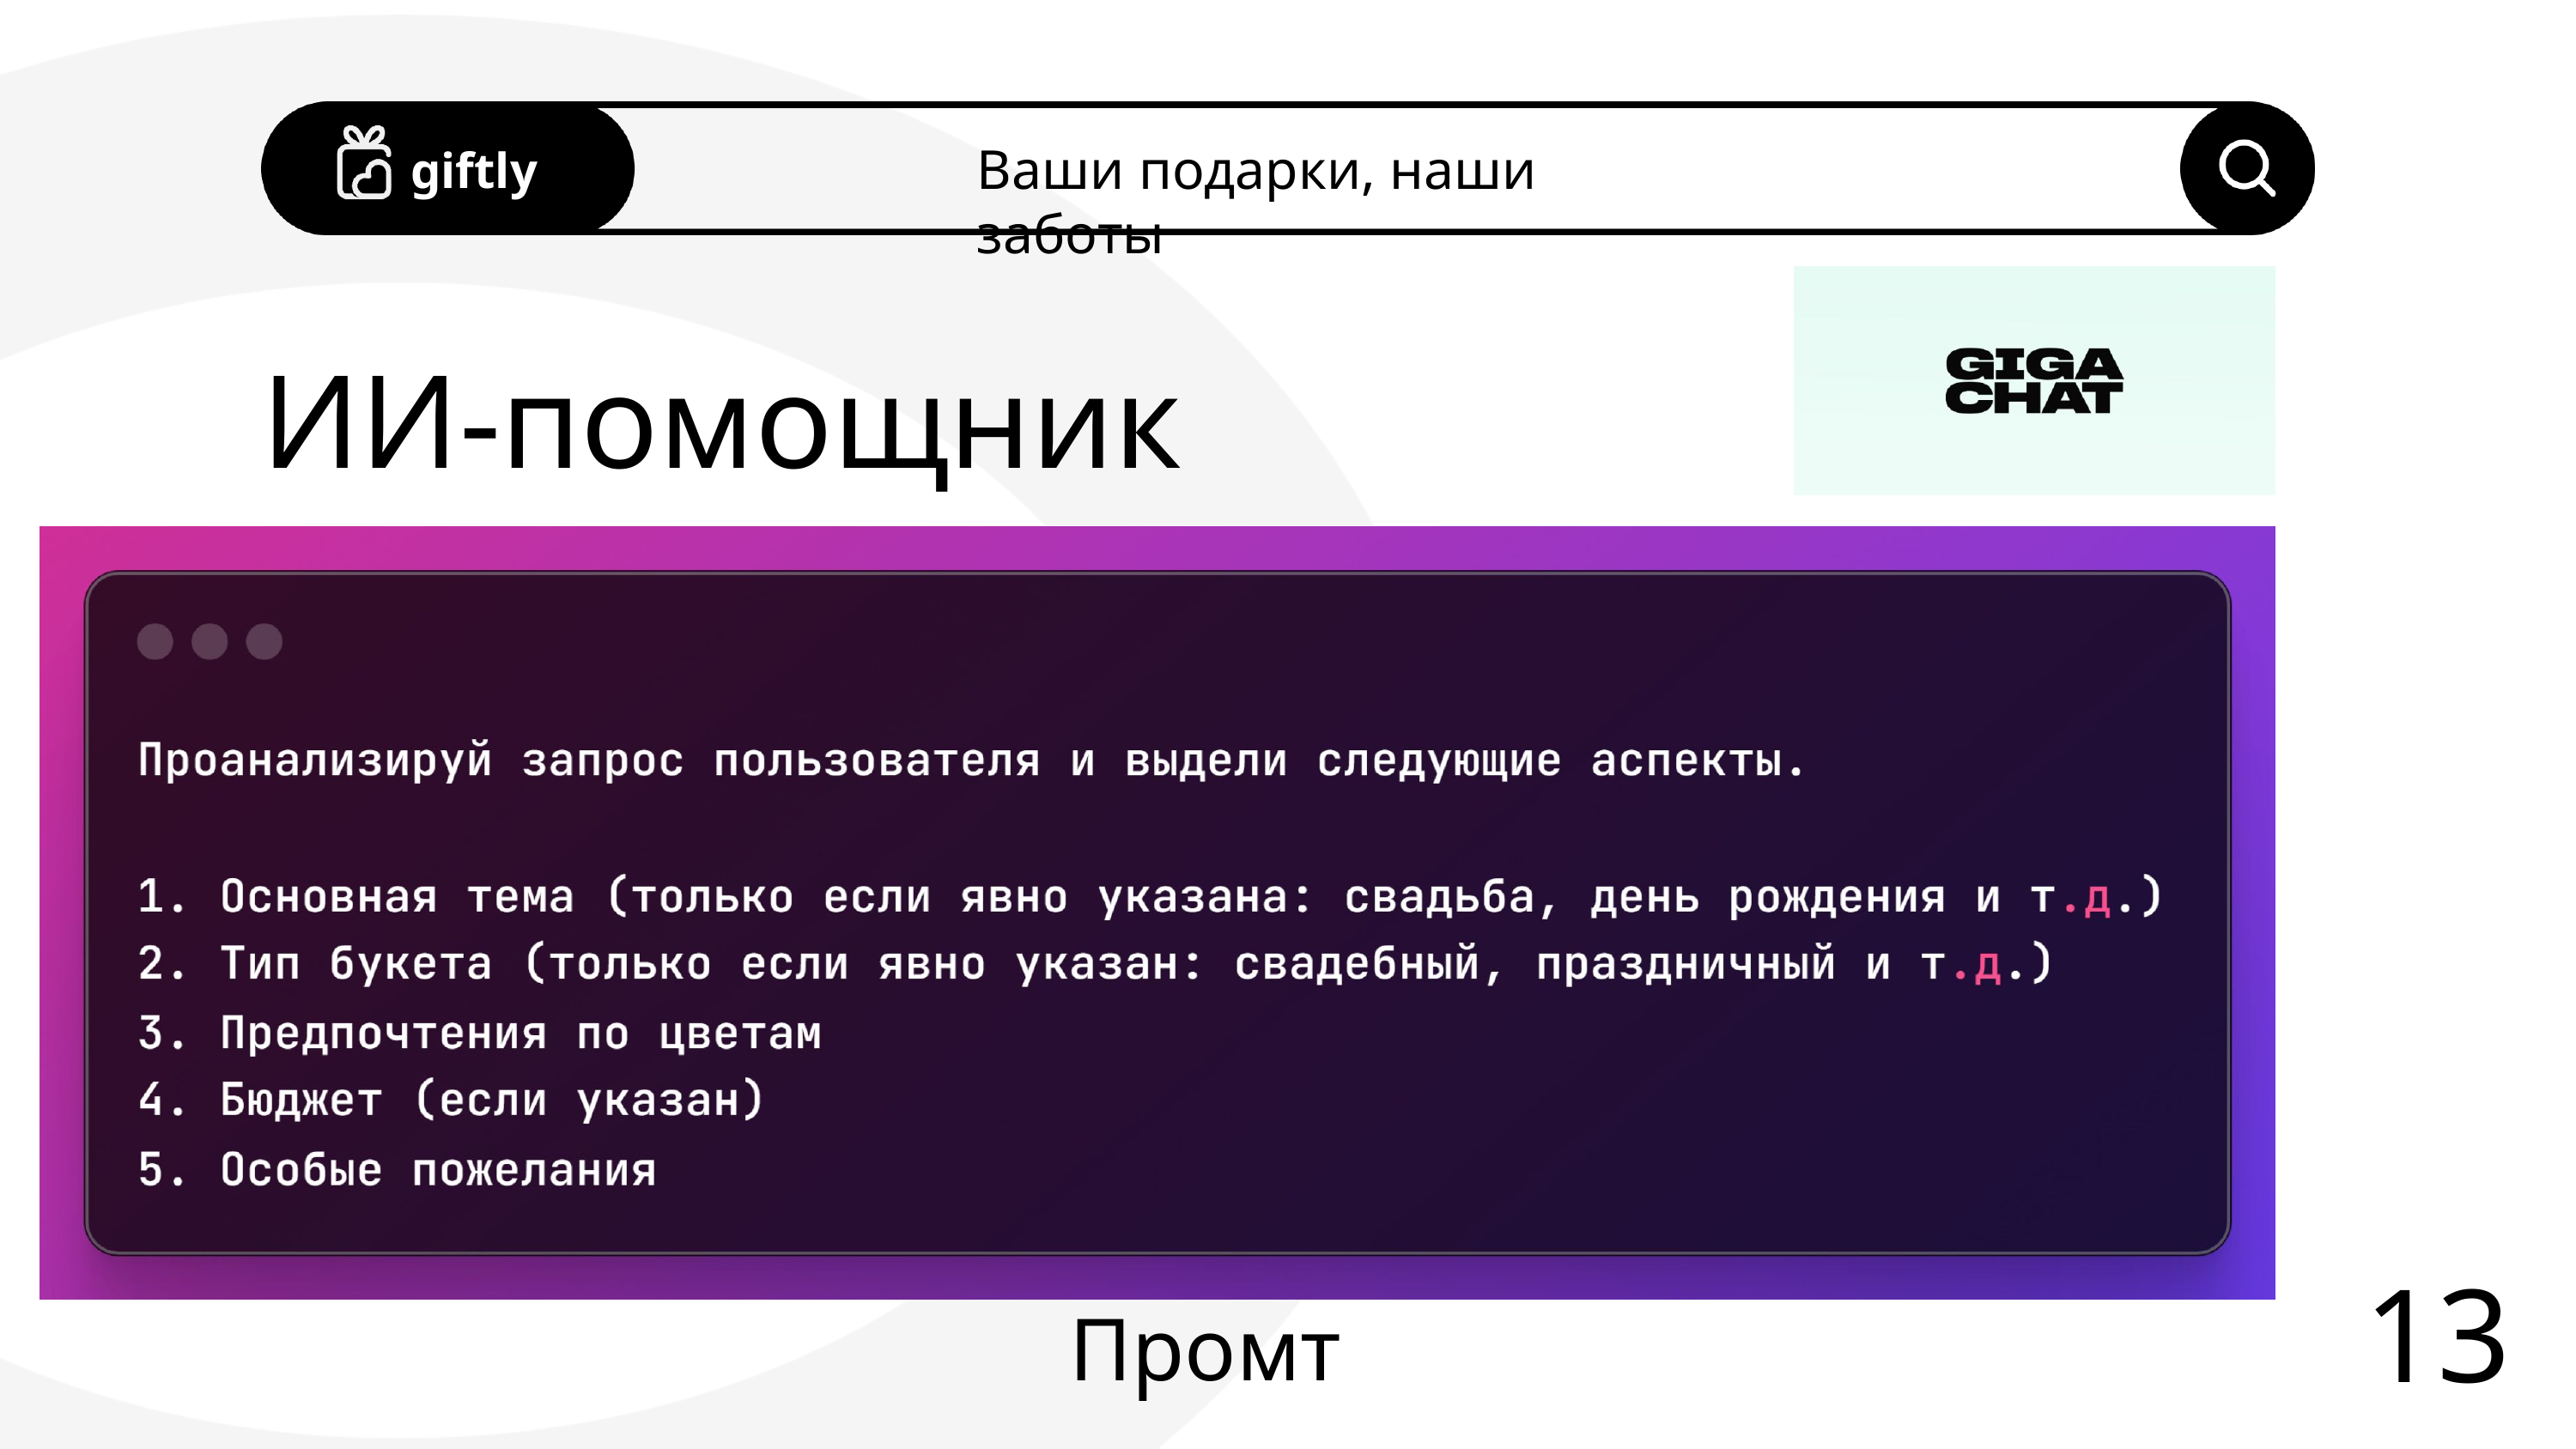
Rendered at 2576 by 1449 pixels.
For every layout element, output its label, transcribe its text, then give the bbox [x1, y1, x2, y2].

picture [0, 15, 2315, 1449]
picture [1794, 266, 2276, 495]
text_box 13 [2364, 1253, 2576, 1366]
